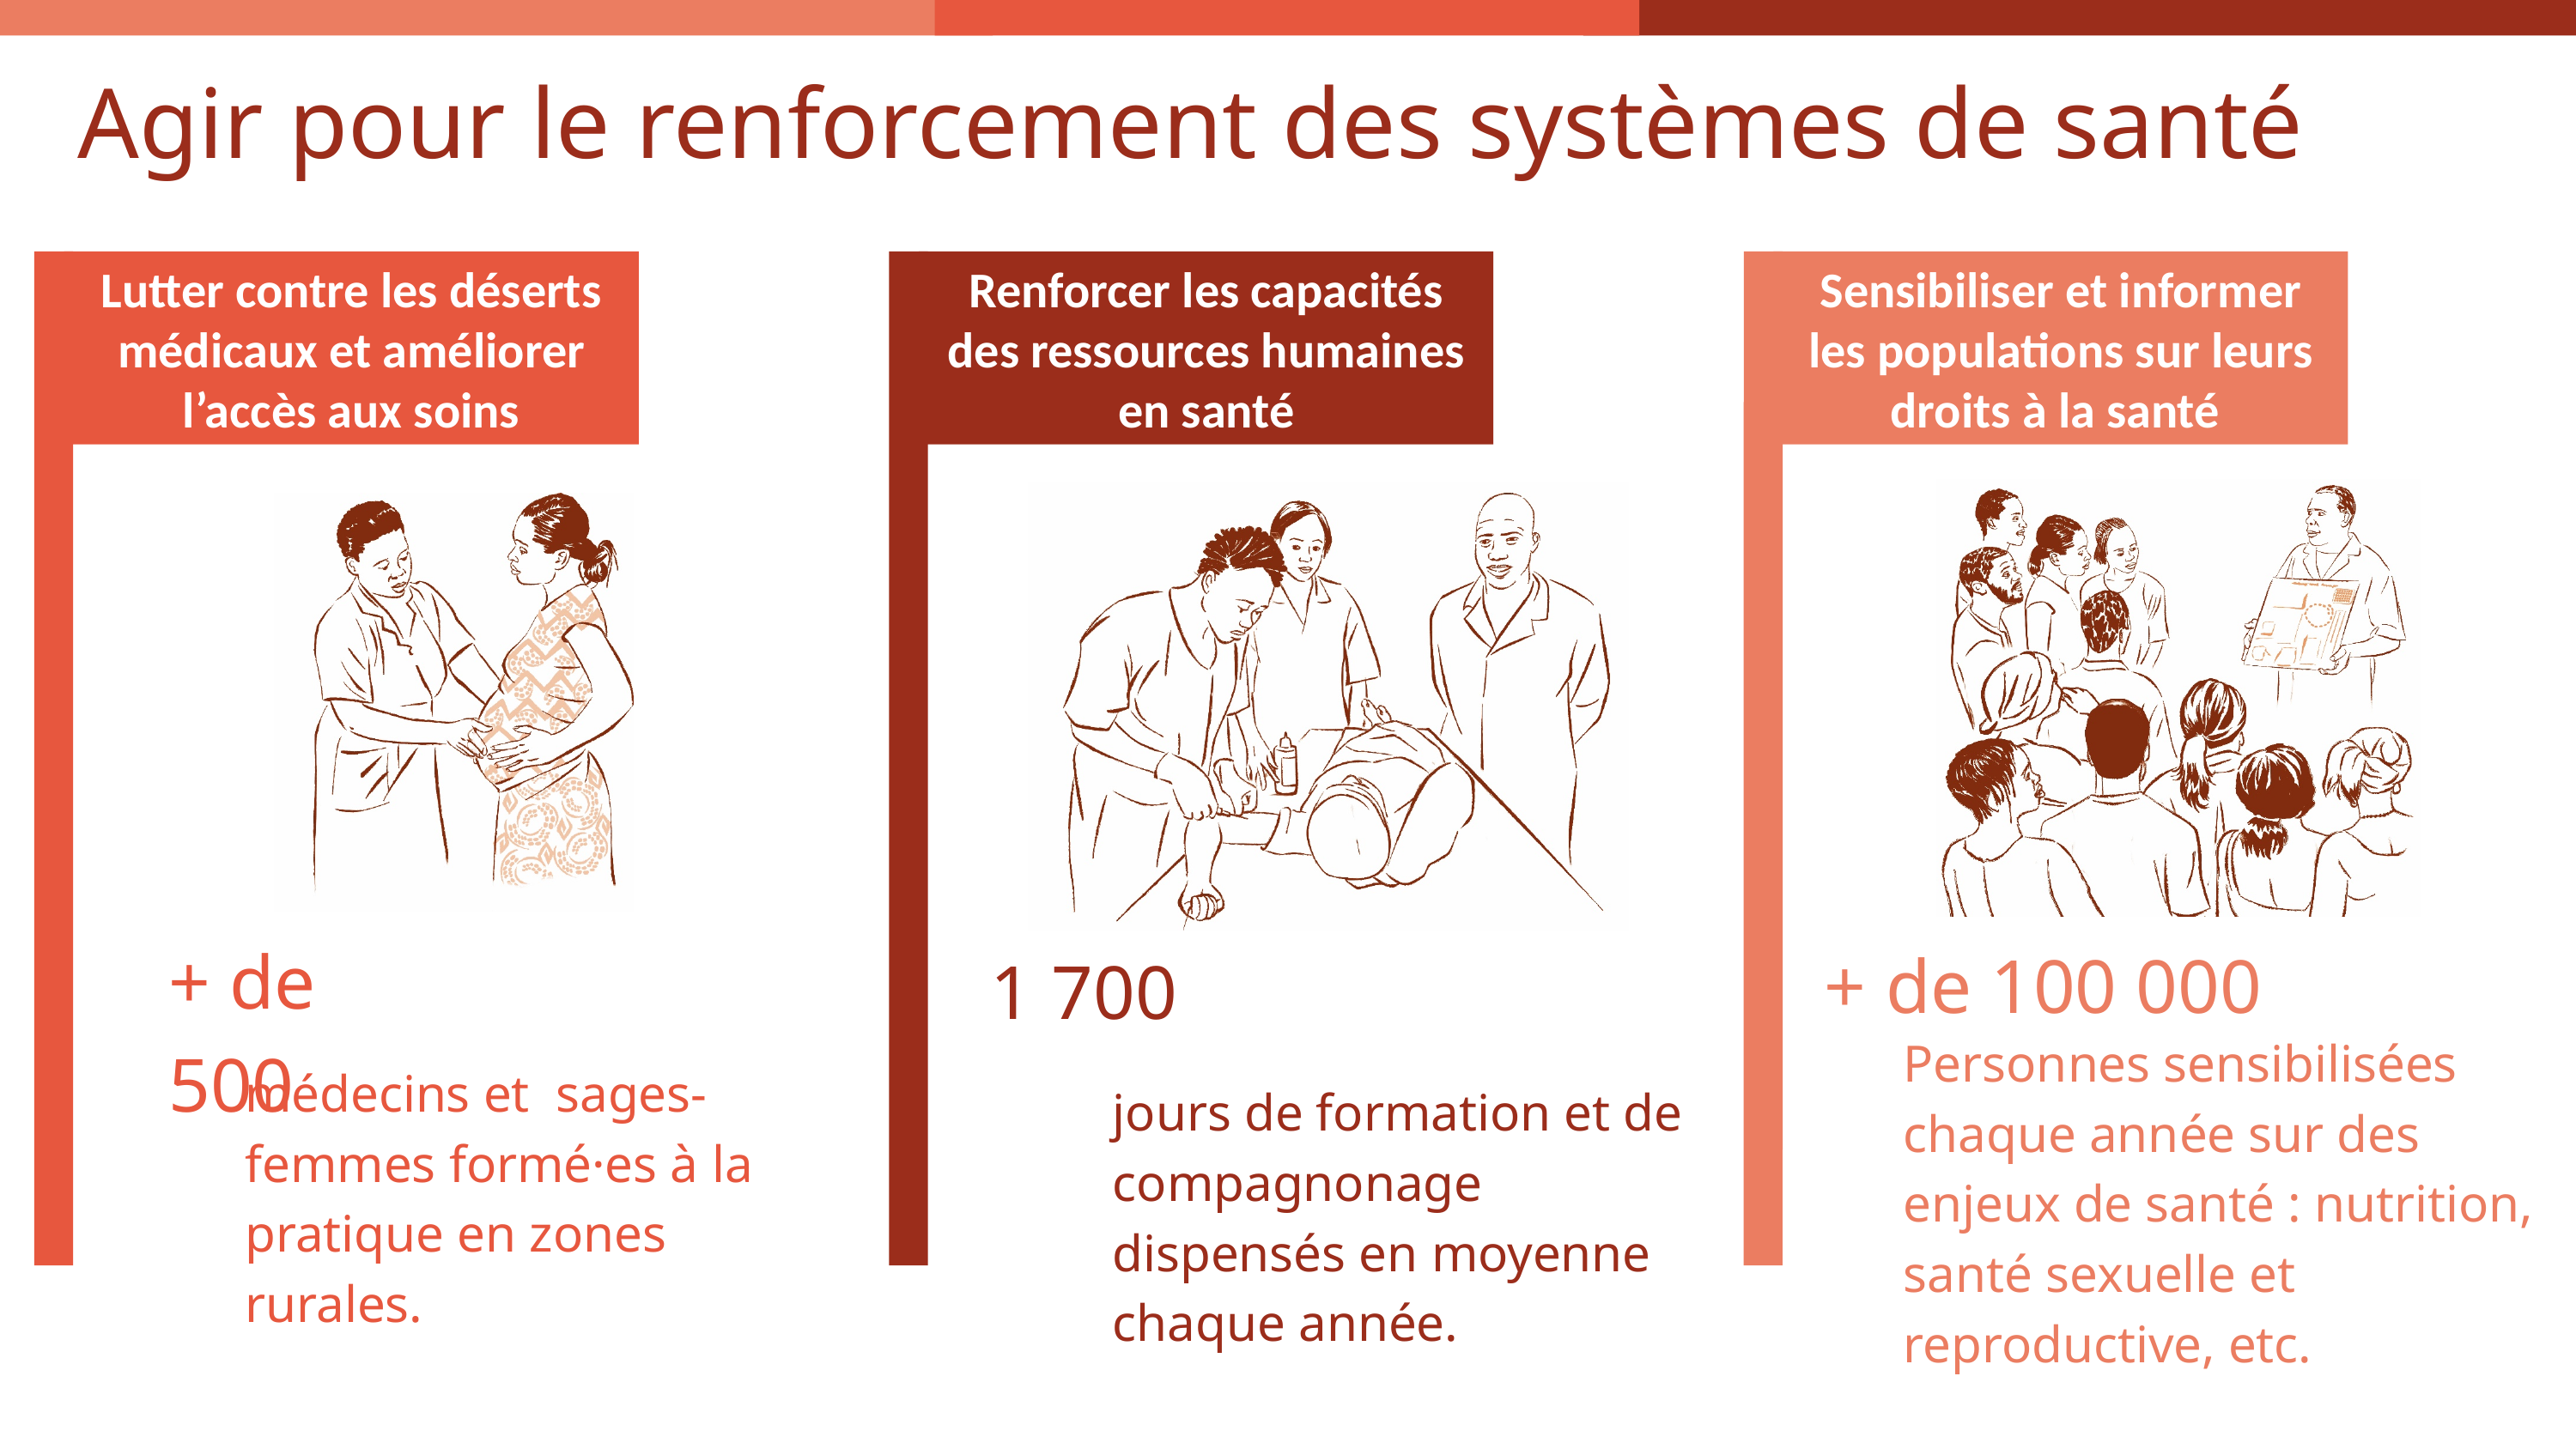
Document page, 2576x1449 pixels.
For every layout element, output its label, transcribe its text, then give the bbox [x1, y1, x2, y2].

text_box 1 700 [991, 931, 1277, 1035]
text_box Renforcer les capacités des ressources humaines en santé [919, 251, 1494, 445]
text_box médecins et sages-femmes formé·es à la pratique en zones rurales. [245, 1052, 836, 1333]
text_box Personnes sensibilisées chaque année sur des enjeux de santé : nutrition, santé sexuelle et reproductive, etc. [1903, 1022, 2551, 1373]
picture [1936, 479, 2421, 917]
text_box Agir pour le renforcement des systèmes de santé [77, 77, 2318, 179]
text_box Sensibiliser et informer les populations sur leurs droits à la santé [1773, 251, 2348, 445]
text_box + de 100 000 [1825, 925, 2356, 1028]
text_box Lutter contre les déserts médicaux et améliorer l’accès aux soins [64, 251, 639, 445]
picture [1028, 482, 1629, 931]
text_box jours de formation et de compagnonage dispensés en moyenne chaque année. [1112, 1070, 1721, 1352]
text_box + de 500 [168, 921, 454, 1127]
picture [274, 492, 634, 912]
